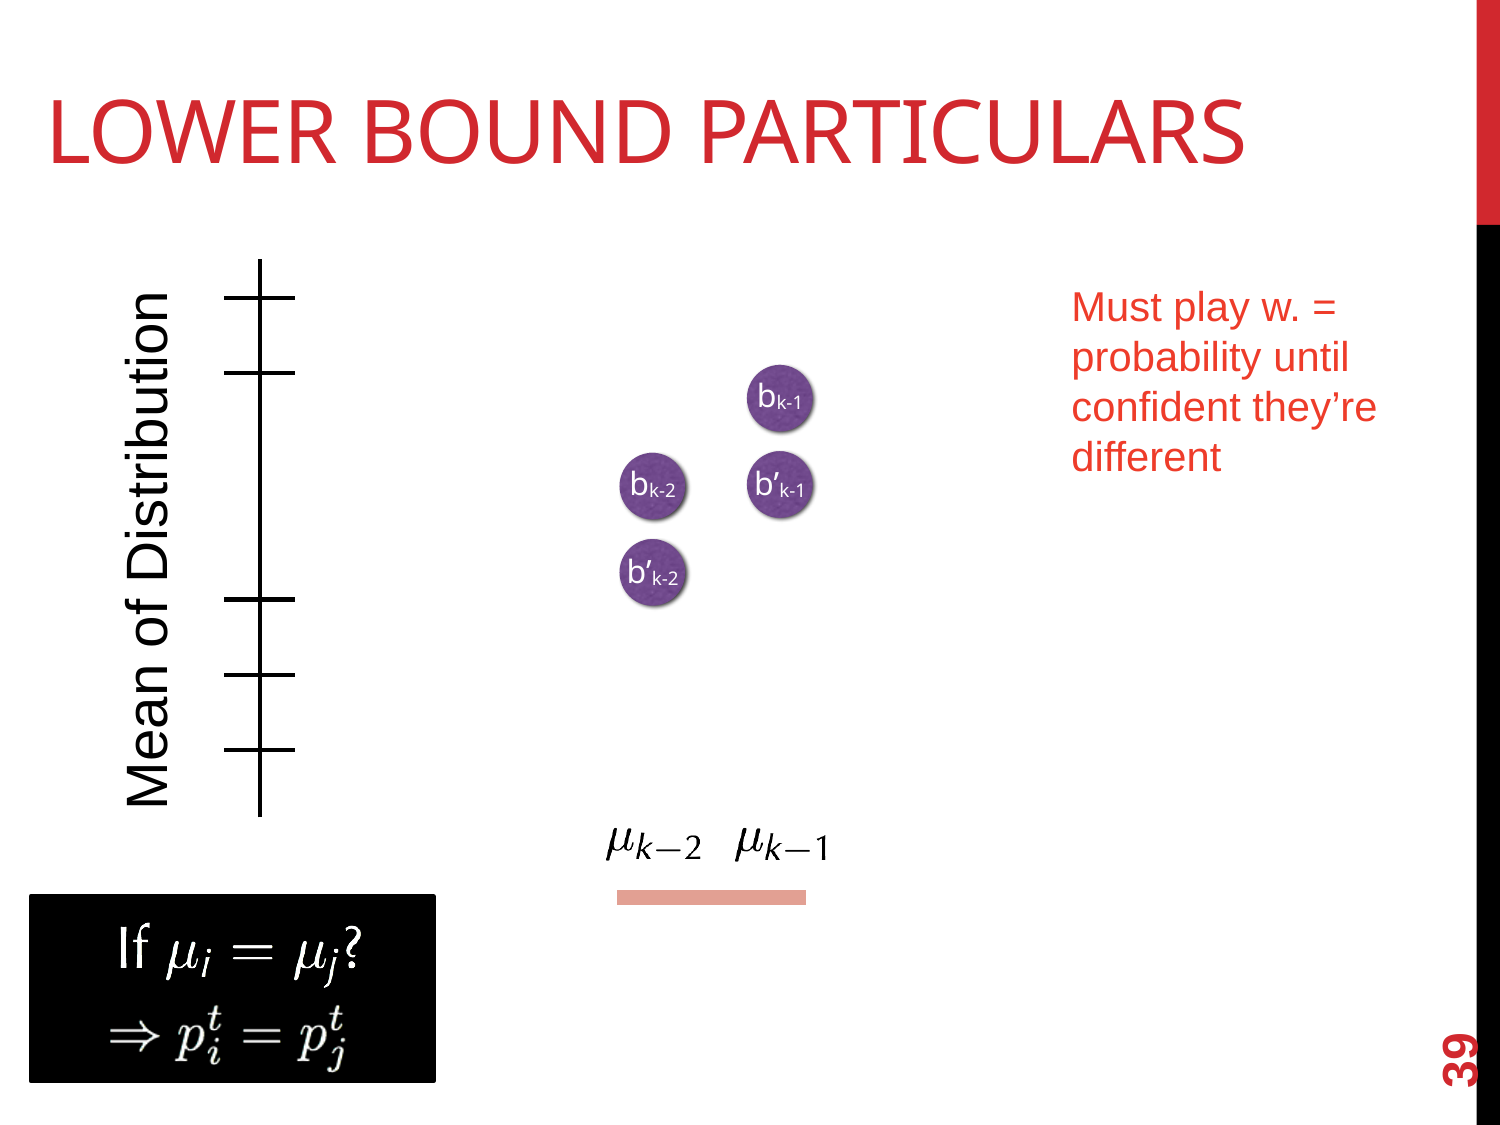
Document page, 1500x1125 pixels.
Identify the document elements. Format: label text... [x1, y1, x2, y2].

title Lower bound particulars [30, 4, 1311, 254]
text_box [102, 216, 296, 818]
picture [604, 825, 701, 862]
slide_number 39 [1427, 887, 1488, 1104]
text_box Must play w. = probability until confident they’re different [1065, 273, 1396, 486]
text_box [746, 364, 814, 519]
text_box b’k-1 [729, 439, 849, 537]
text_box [583, 427, 722, 626]
picture [733, 826, 826, 863]
text_box bk-1 [711, 340, 849, 442]
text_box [30, 895, 435, 1082]
